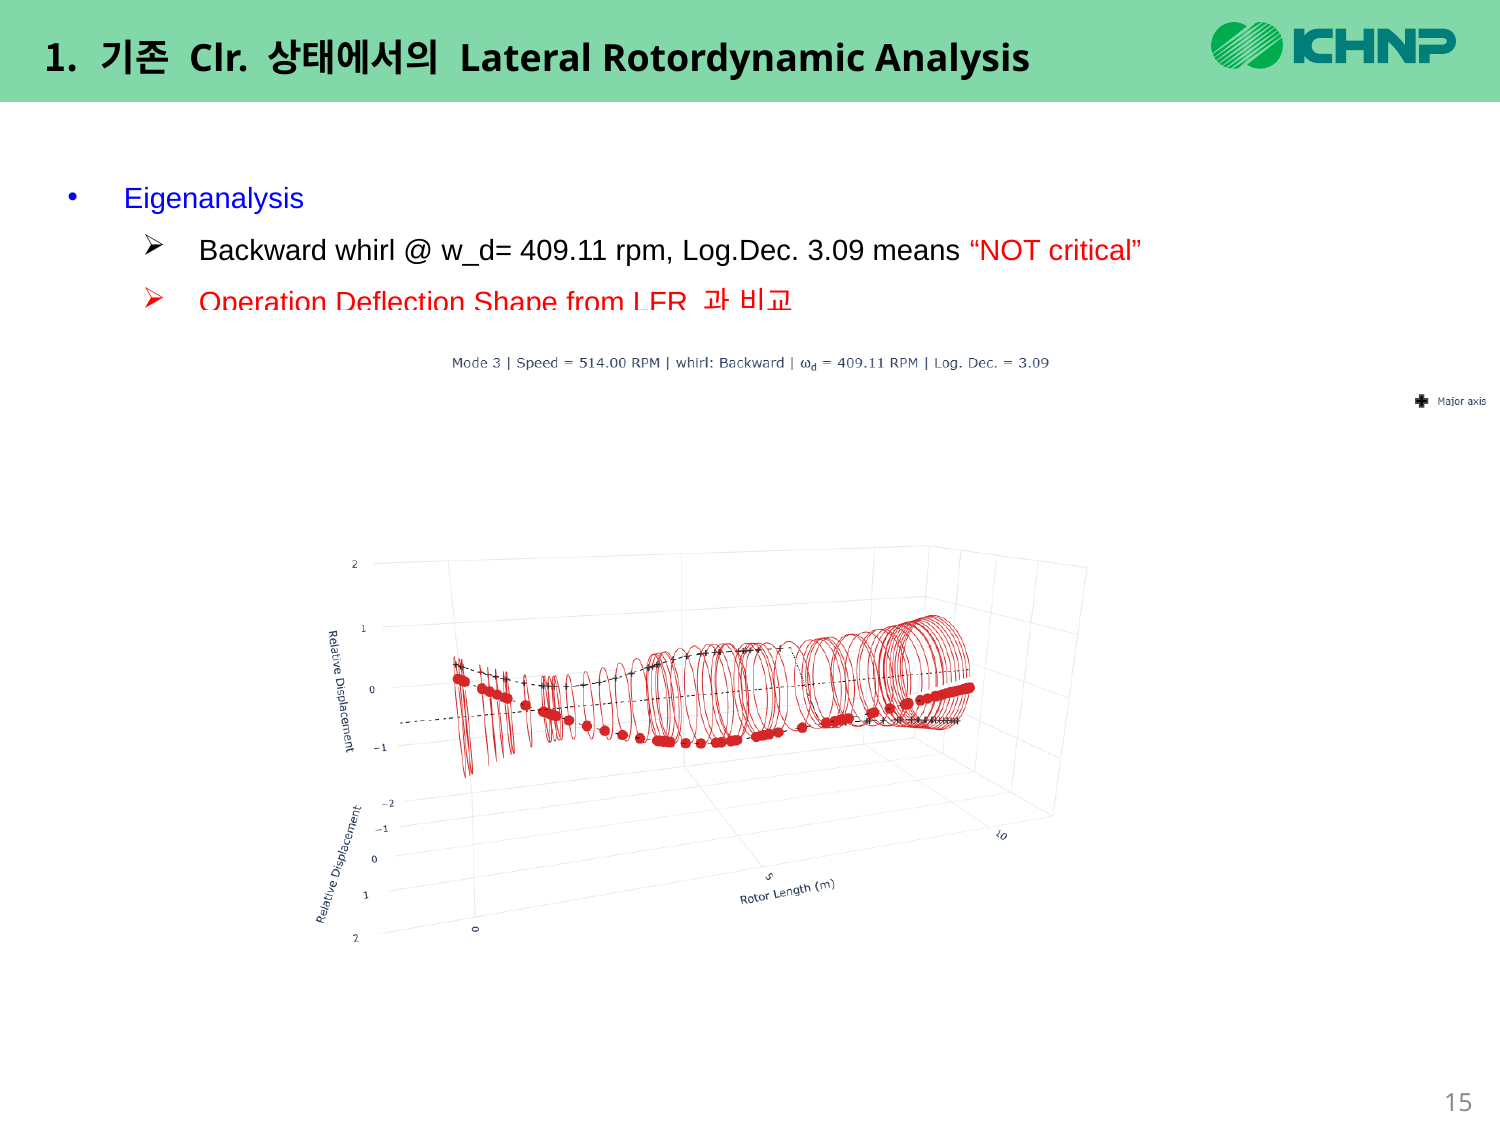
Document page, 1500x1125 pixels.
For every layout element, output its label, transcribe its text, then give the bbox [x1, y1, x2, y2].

text_box Eigenanalysis Backward whirl @ w_d= 409.11 rpm, Log.Dec. 3.09 means “NOT critical” Operation Deflection Shape from LFR 과 비교 [52, 154, 1424, 308]
text_box 기존 Clr. 상태에서의 Lateral Rotordynamic Analysis [29, 26, 1500, 87]
picture [0, 309, 1500, 1059]
slide_number 15 [1175, 1066, 1488, 1125]
